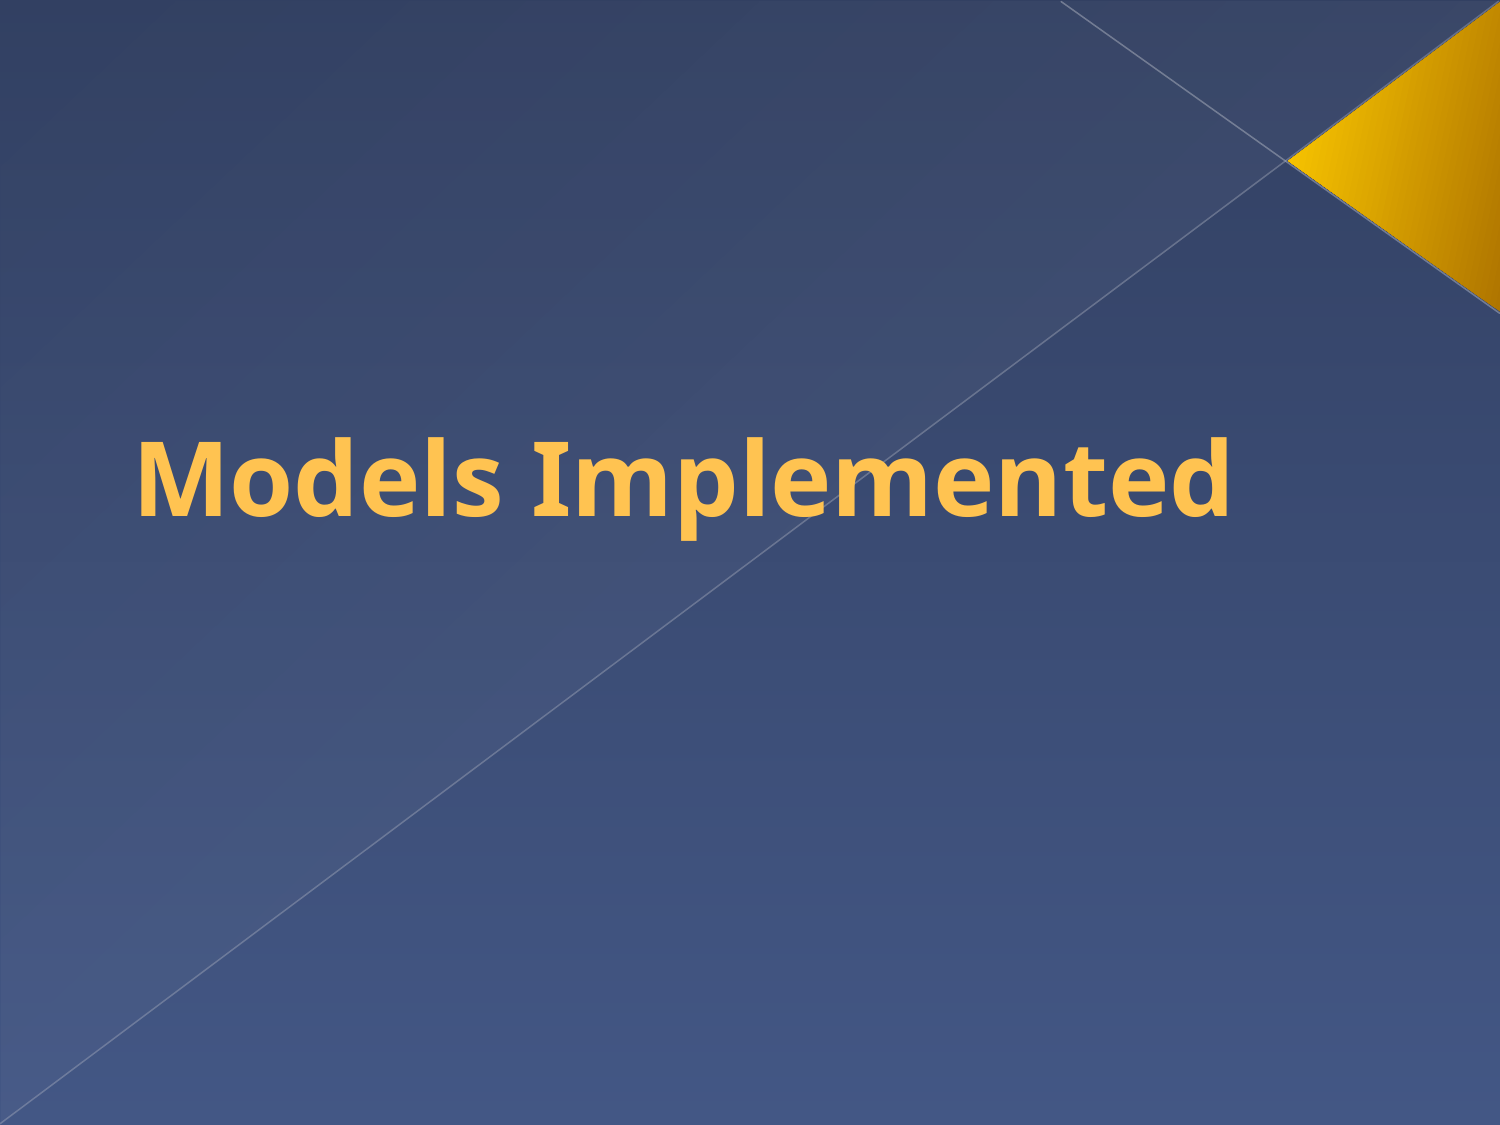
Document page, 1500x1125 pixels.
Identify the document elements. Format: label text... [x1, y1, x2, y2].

title Models Implemented [117, 363, 1305, 587]
